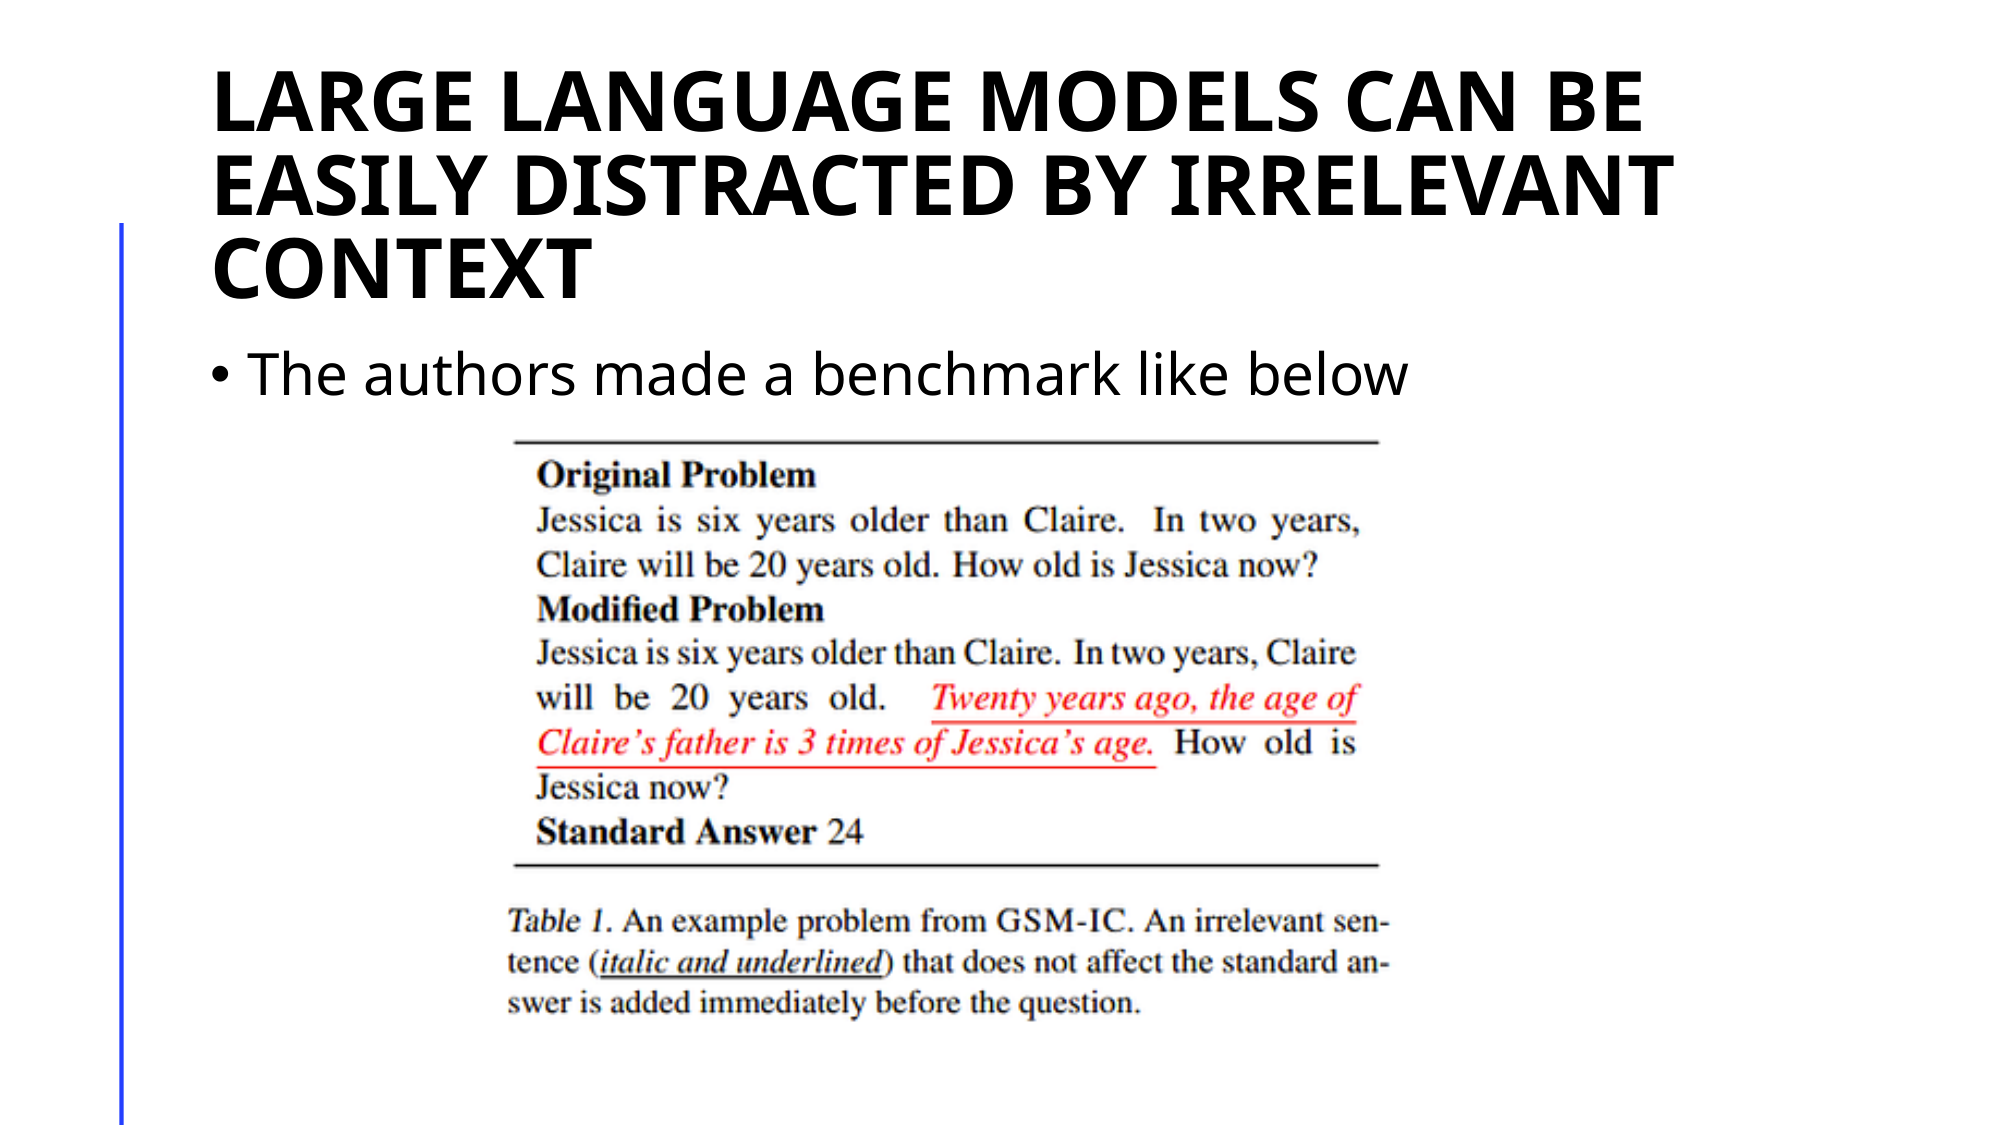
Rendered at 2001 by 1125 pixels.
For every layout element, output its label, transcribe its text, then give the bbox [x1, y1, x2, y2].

title Large Language Models Can Be Easily Distracted by Irrelevant Context [210, 104, 1865, 315]
picture [444, 412, 1442, 1050]
list The authors made a benchmark like below [210, 345, 1865, 1020]
